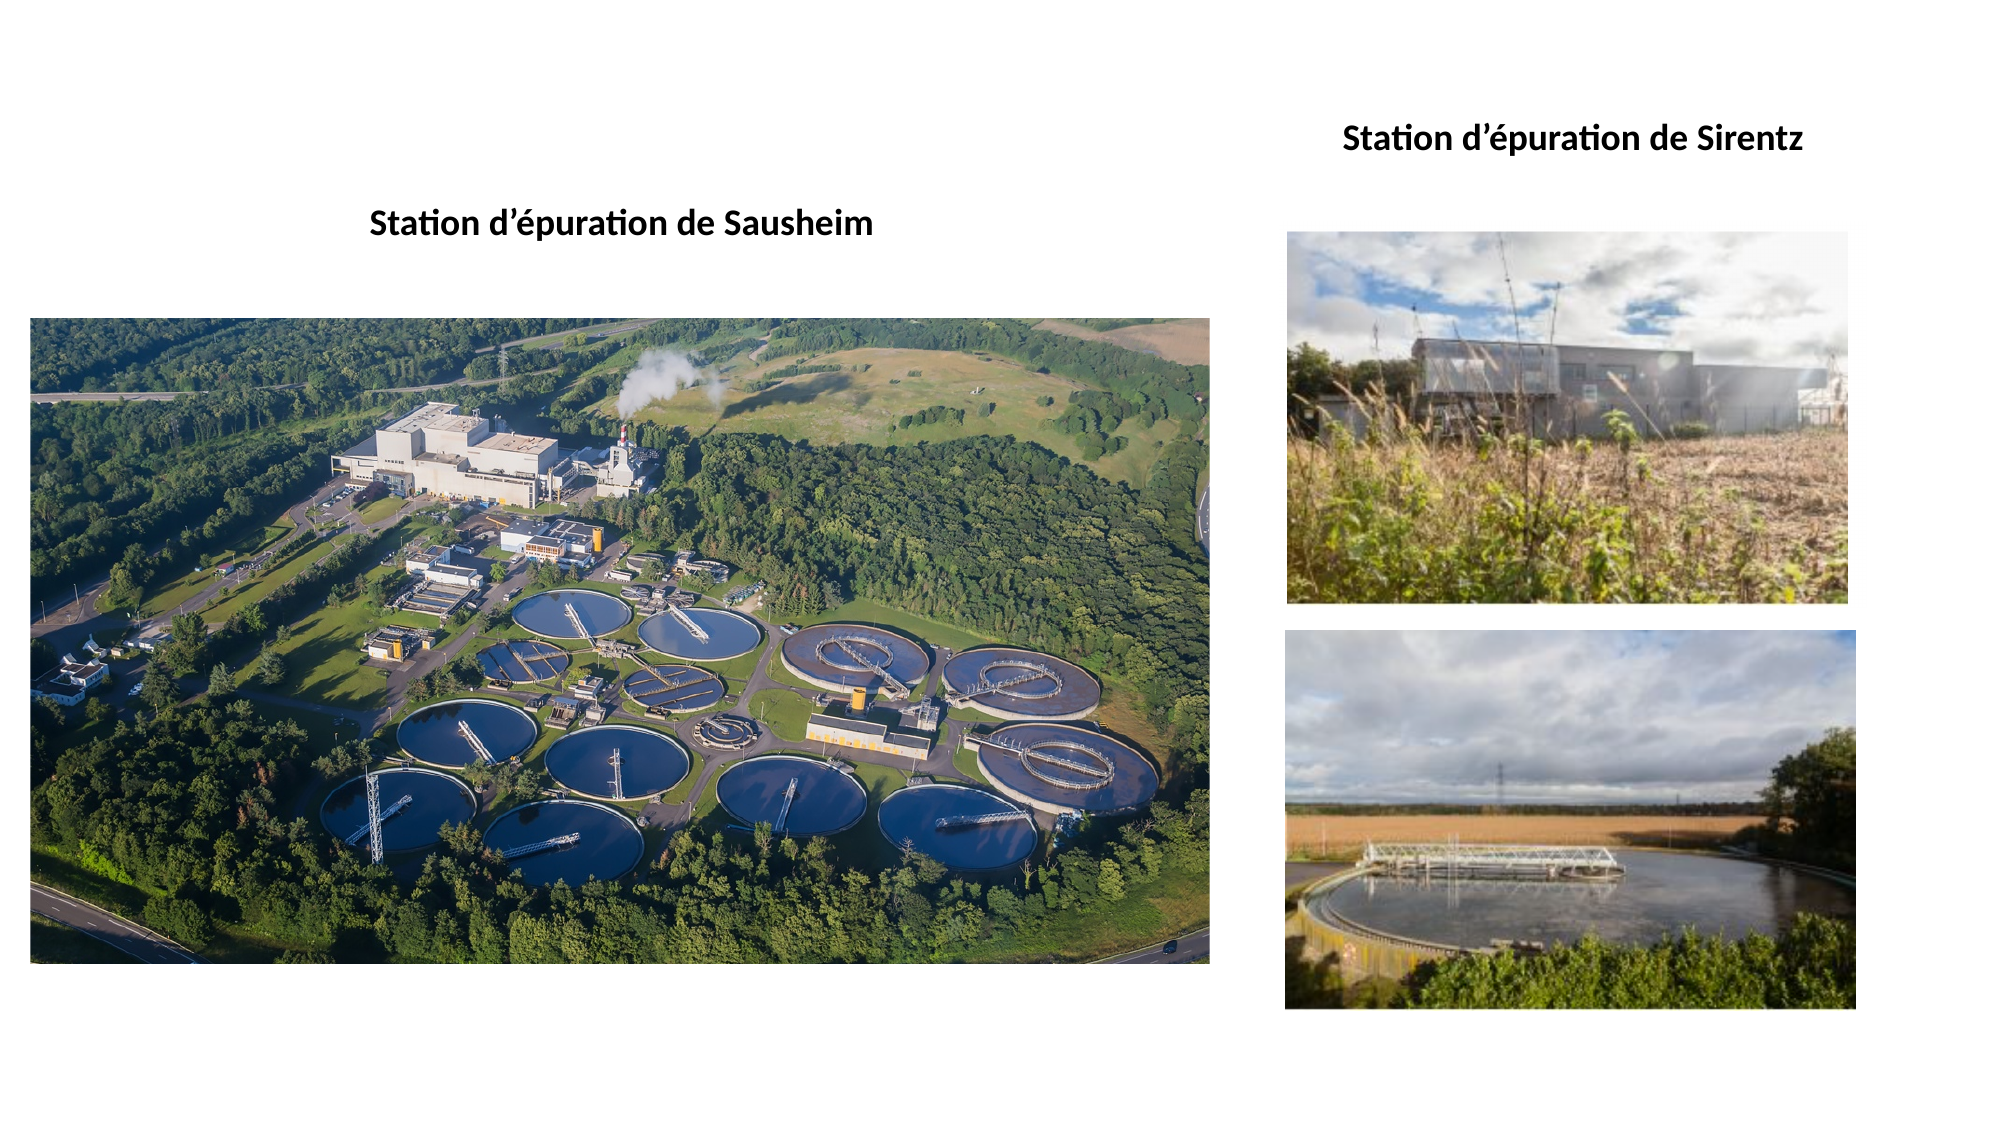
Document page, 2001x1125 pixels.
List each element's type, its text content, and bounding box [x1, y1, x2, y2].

picture [1258, 617, 1867, 1020]
picture [1279, 221, 1867, 608]
text_box Station d’épuration de Sausheim [310, 190, 934, 251]
text_box Station d’épuration de Sirentz [1314, 105, 1833, 166]
picture [30, 318, 1210, 964]
